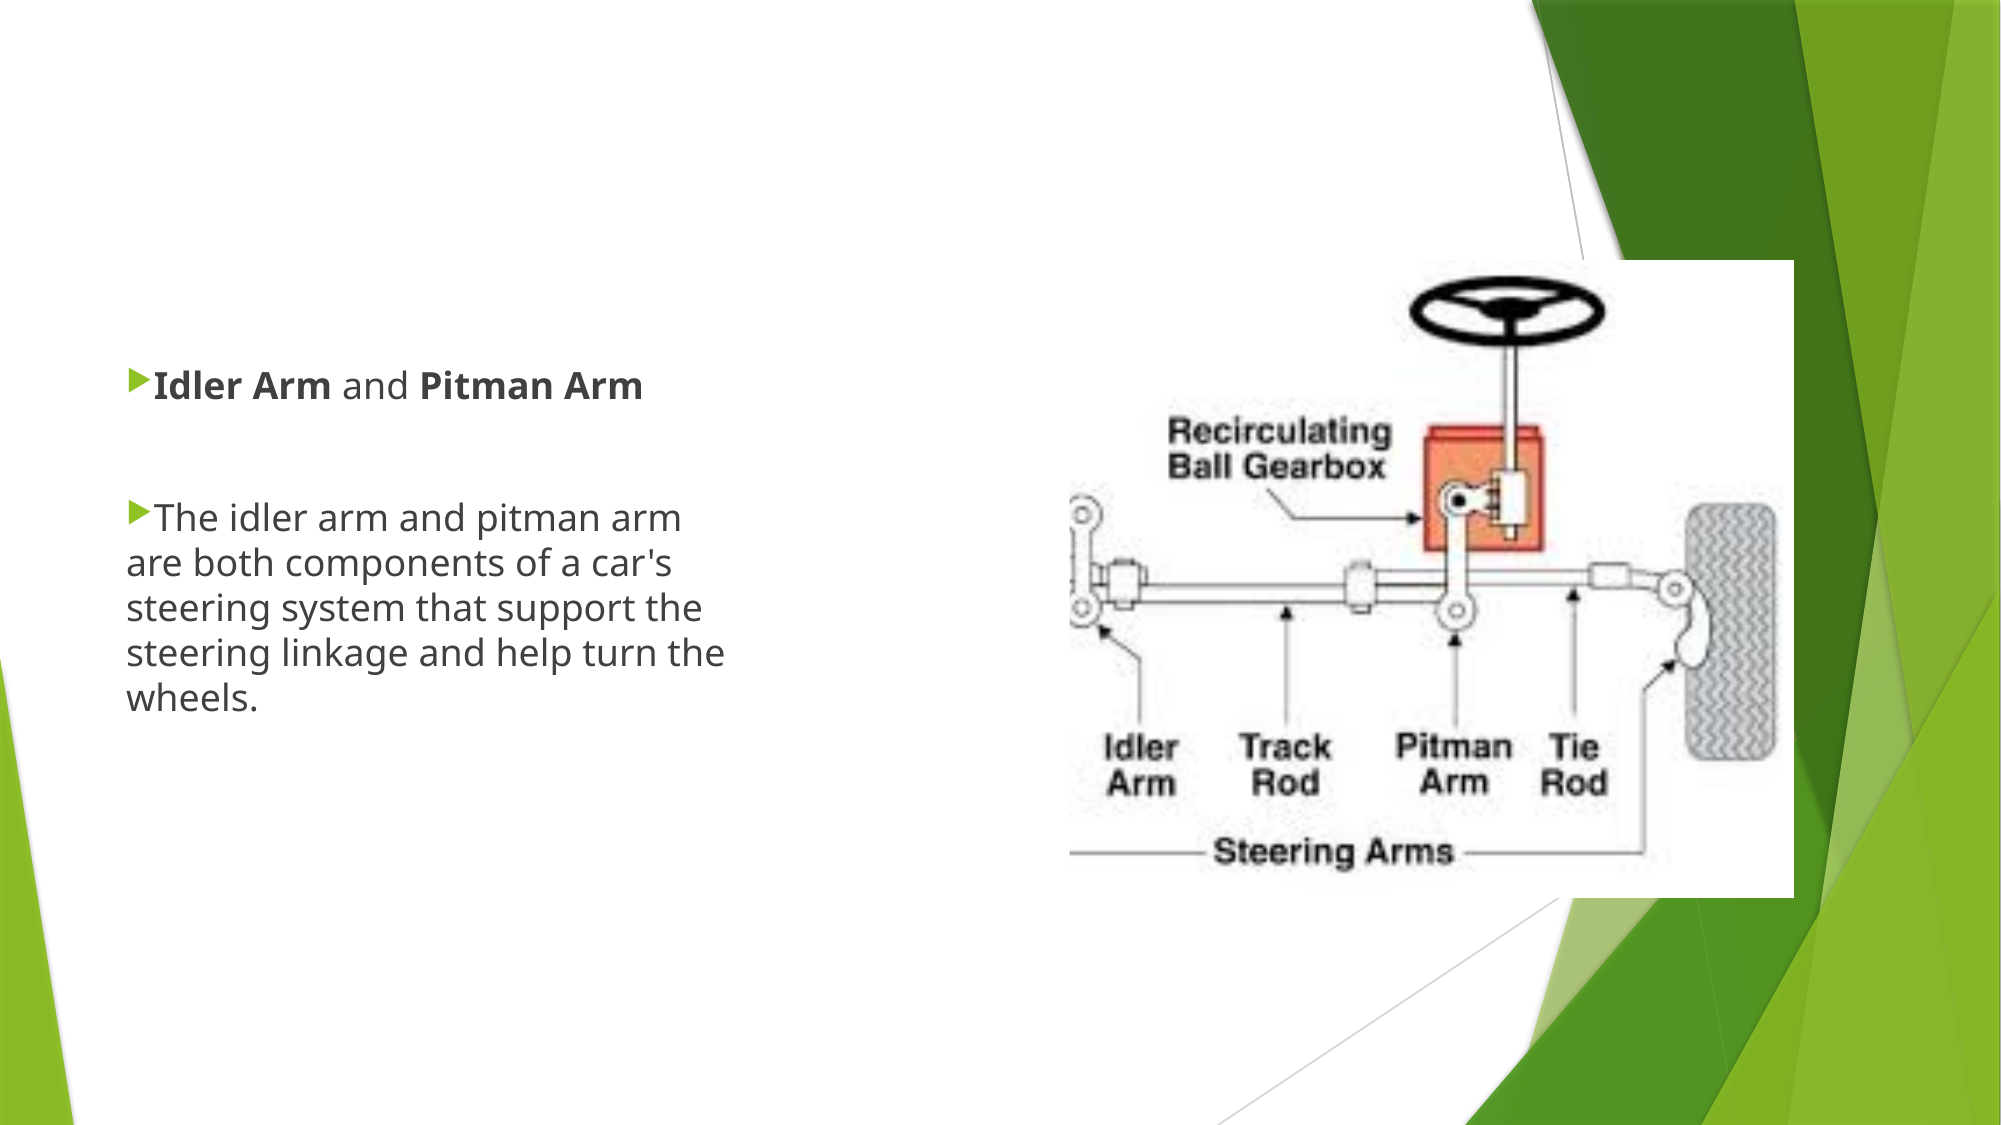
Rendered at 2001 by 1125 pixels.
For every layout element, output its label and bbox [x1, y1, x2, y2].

text_box [0, 0, 2000, 1125]
picture [1069, 260, 1795, 899]
